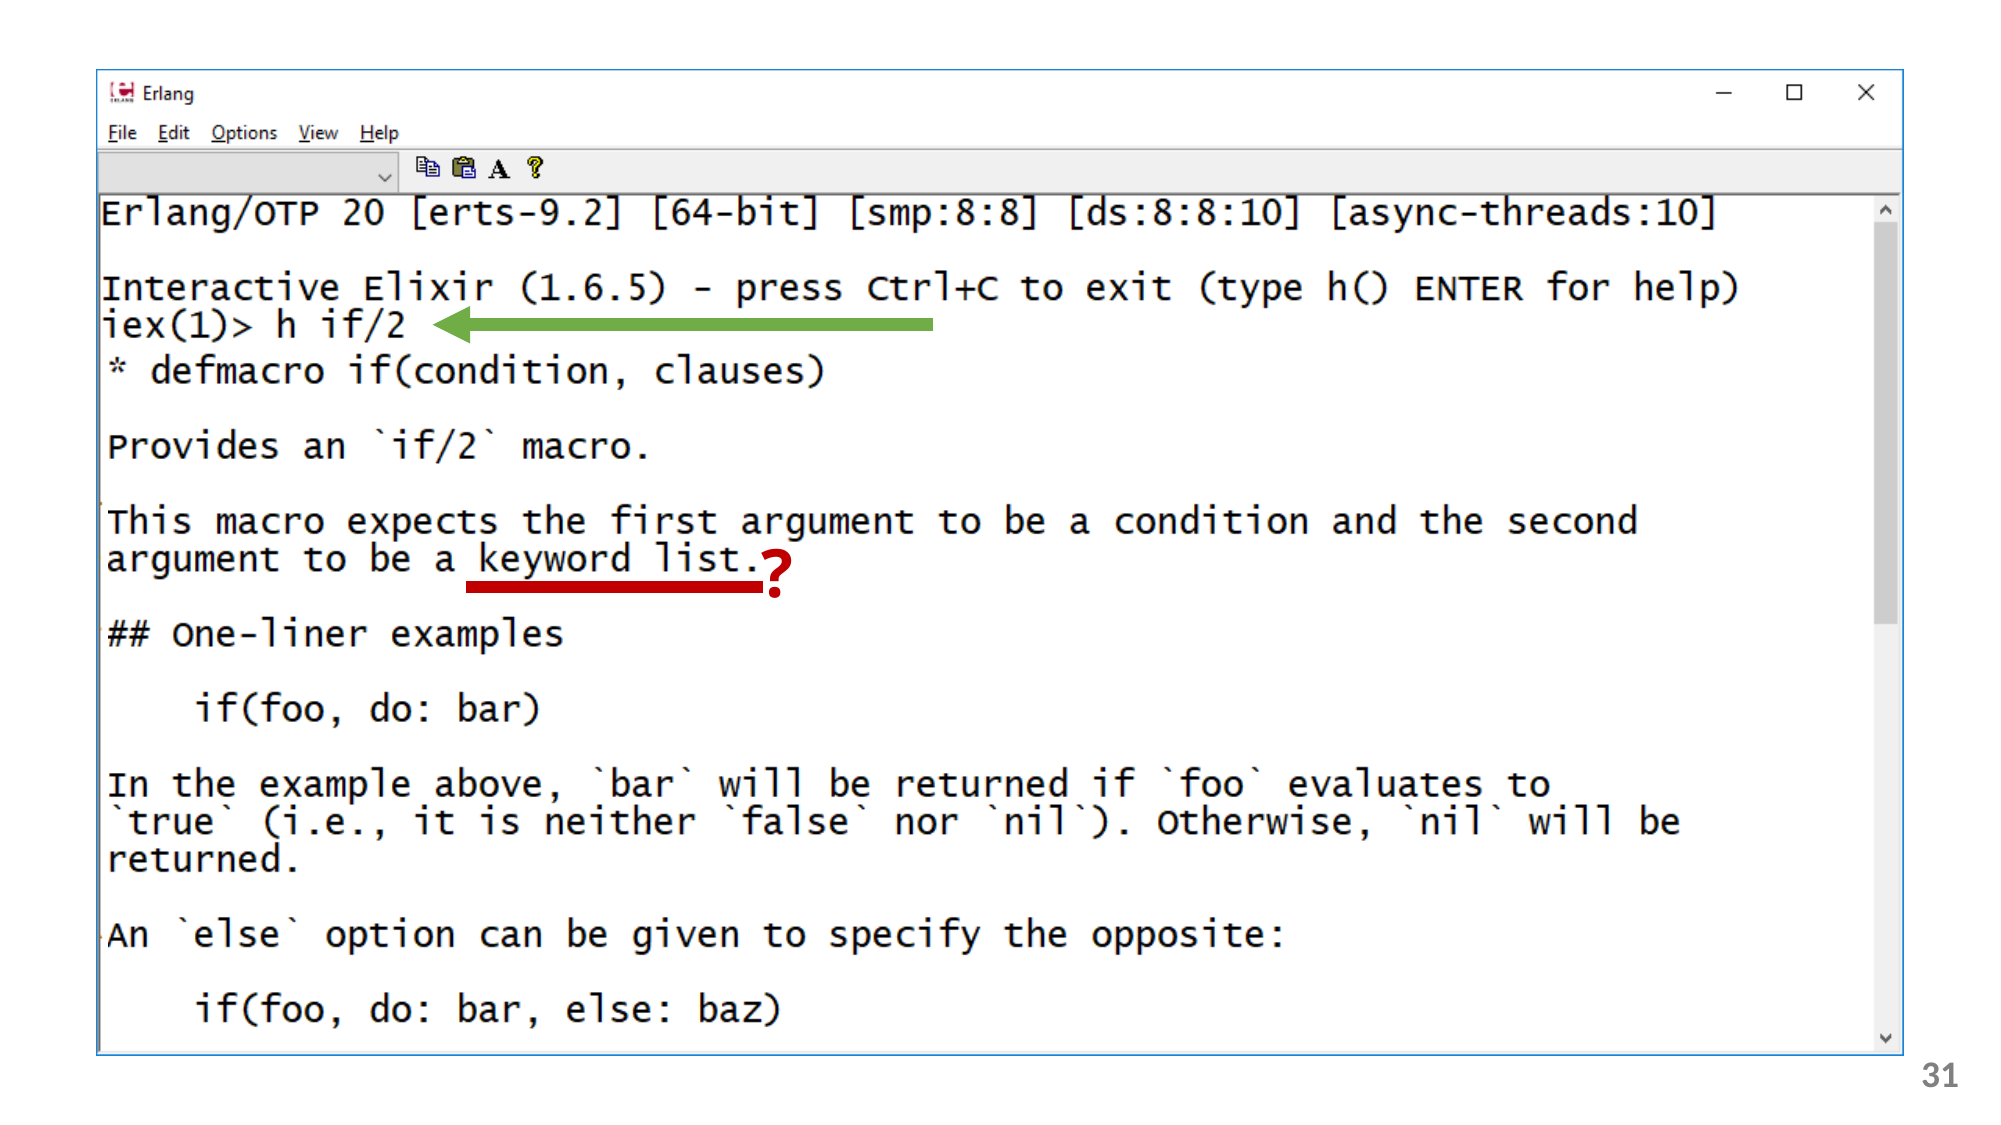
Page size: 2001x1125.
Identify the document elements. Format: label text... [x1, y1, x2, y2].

slide_number 31 [1524, 1042, 1975, 1103]
picture [96, 69, 1904, 1056]
